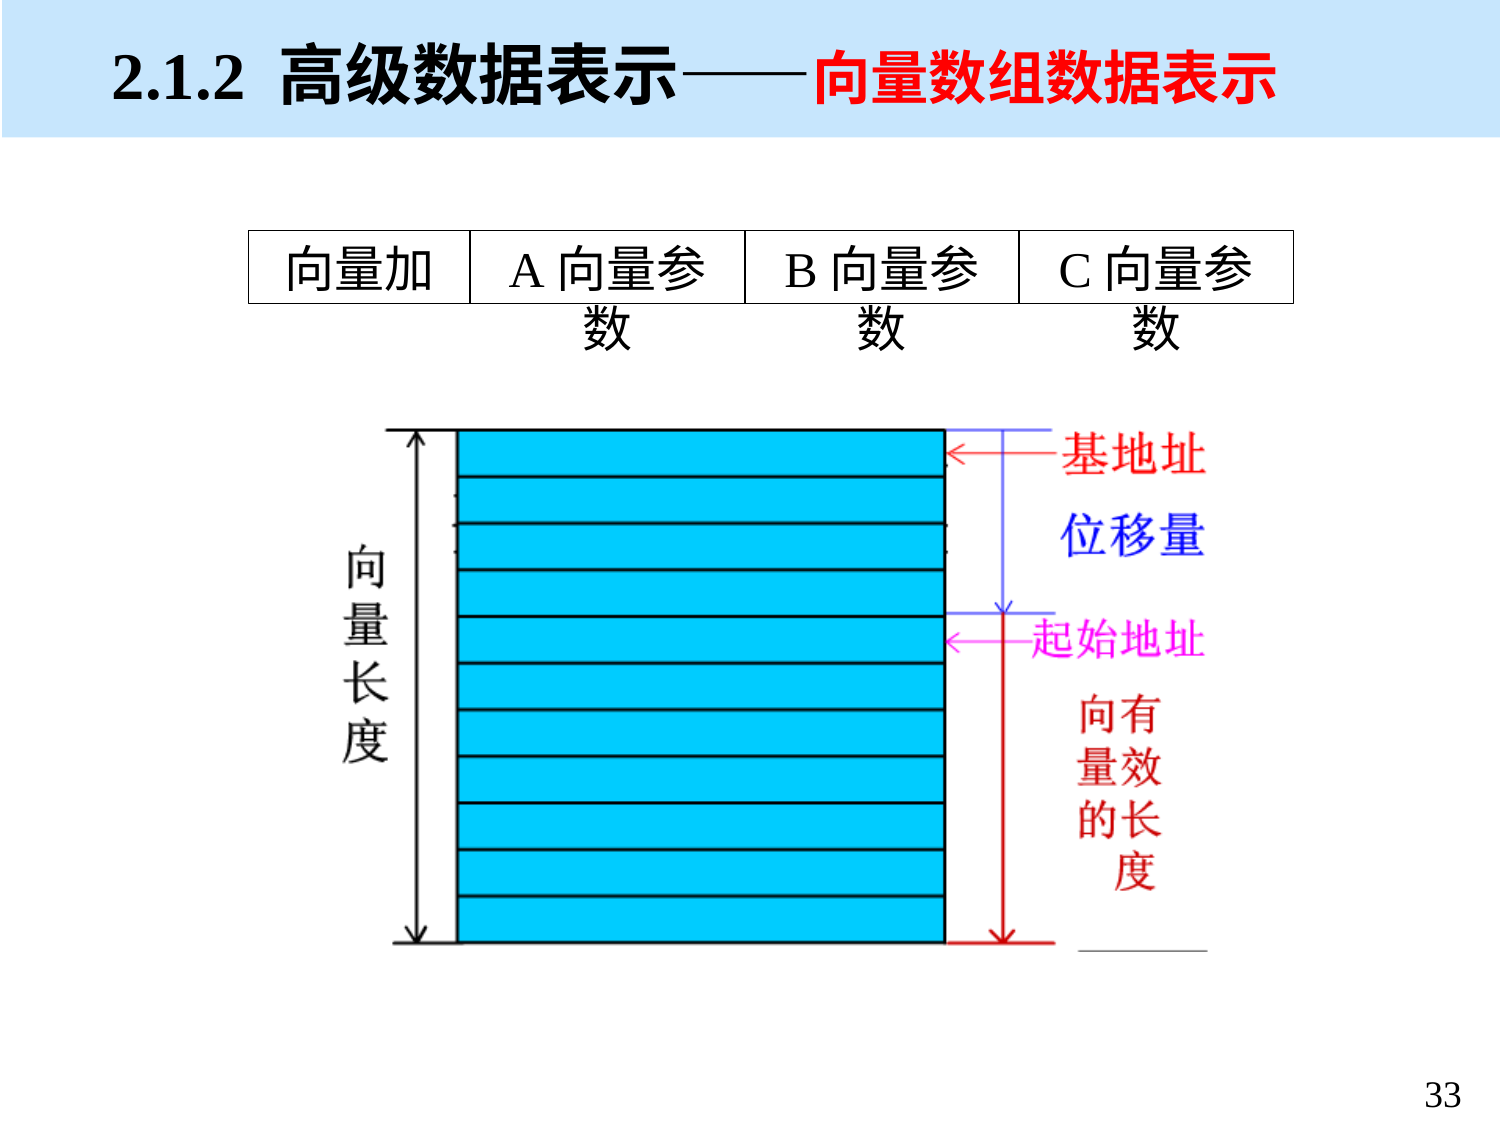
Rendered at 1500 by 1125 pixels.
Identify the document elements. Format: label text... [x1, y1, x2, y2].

text_box B向量参数 [744, 230, 1018, 304]
text_box C向量参数 [1018, 230, 1294, 304]
text_box 向量加 [248, 230, 470, 304]
title 2.1.2 高级数据表示——向量数组数据表示 [96, 23, 1472, 124]
picture [316, 410, 1222, 952]
text_box A向量参数 [470, 230, 744, 304]
